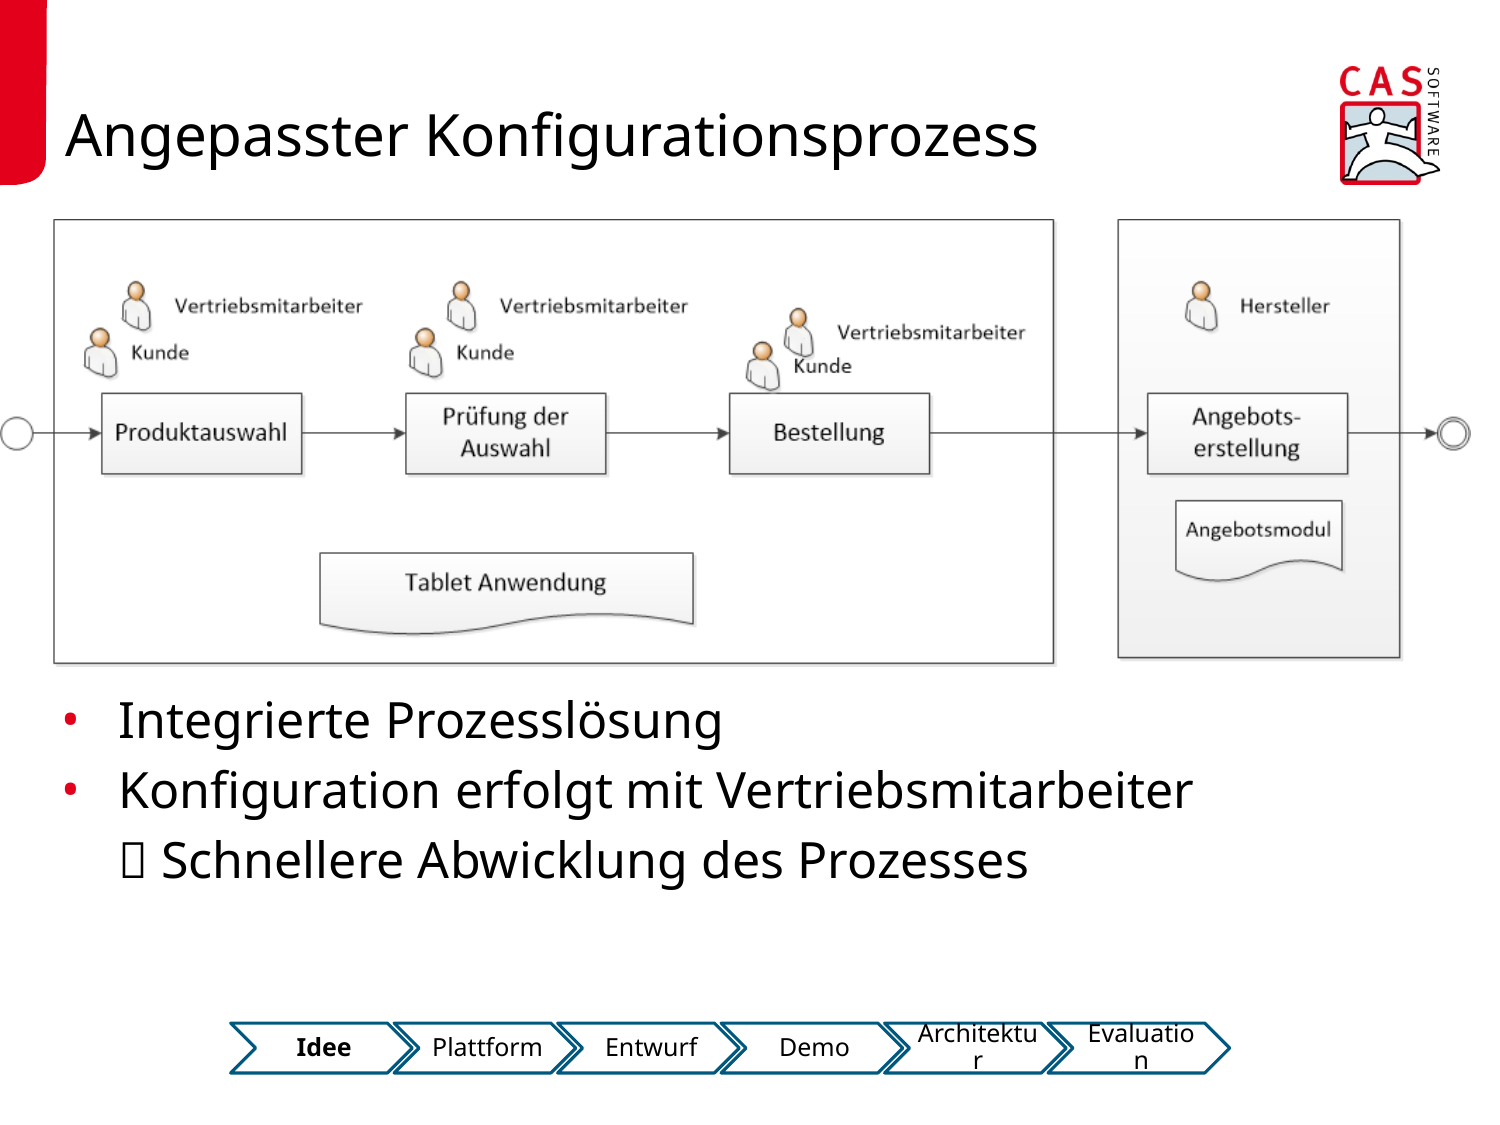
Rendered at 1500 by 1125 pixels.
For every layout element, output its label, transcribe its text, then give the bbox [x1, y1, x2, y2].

picture [0, 219, 1472, 667]
picture [1340, 66, 1441, 185]
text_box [229, 1022, 1231, 1074]
list Integrierte Prozesslösung Konfiguration erfolgt mit Vertriebsmitarbeiter  Schnellere Abwicklung des Prozesses [46, 680, 1397, 966]
title Angepasster Konfigurationsprozess [50, 45, 1401, 176]
